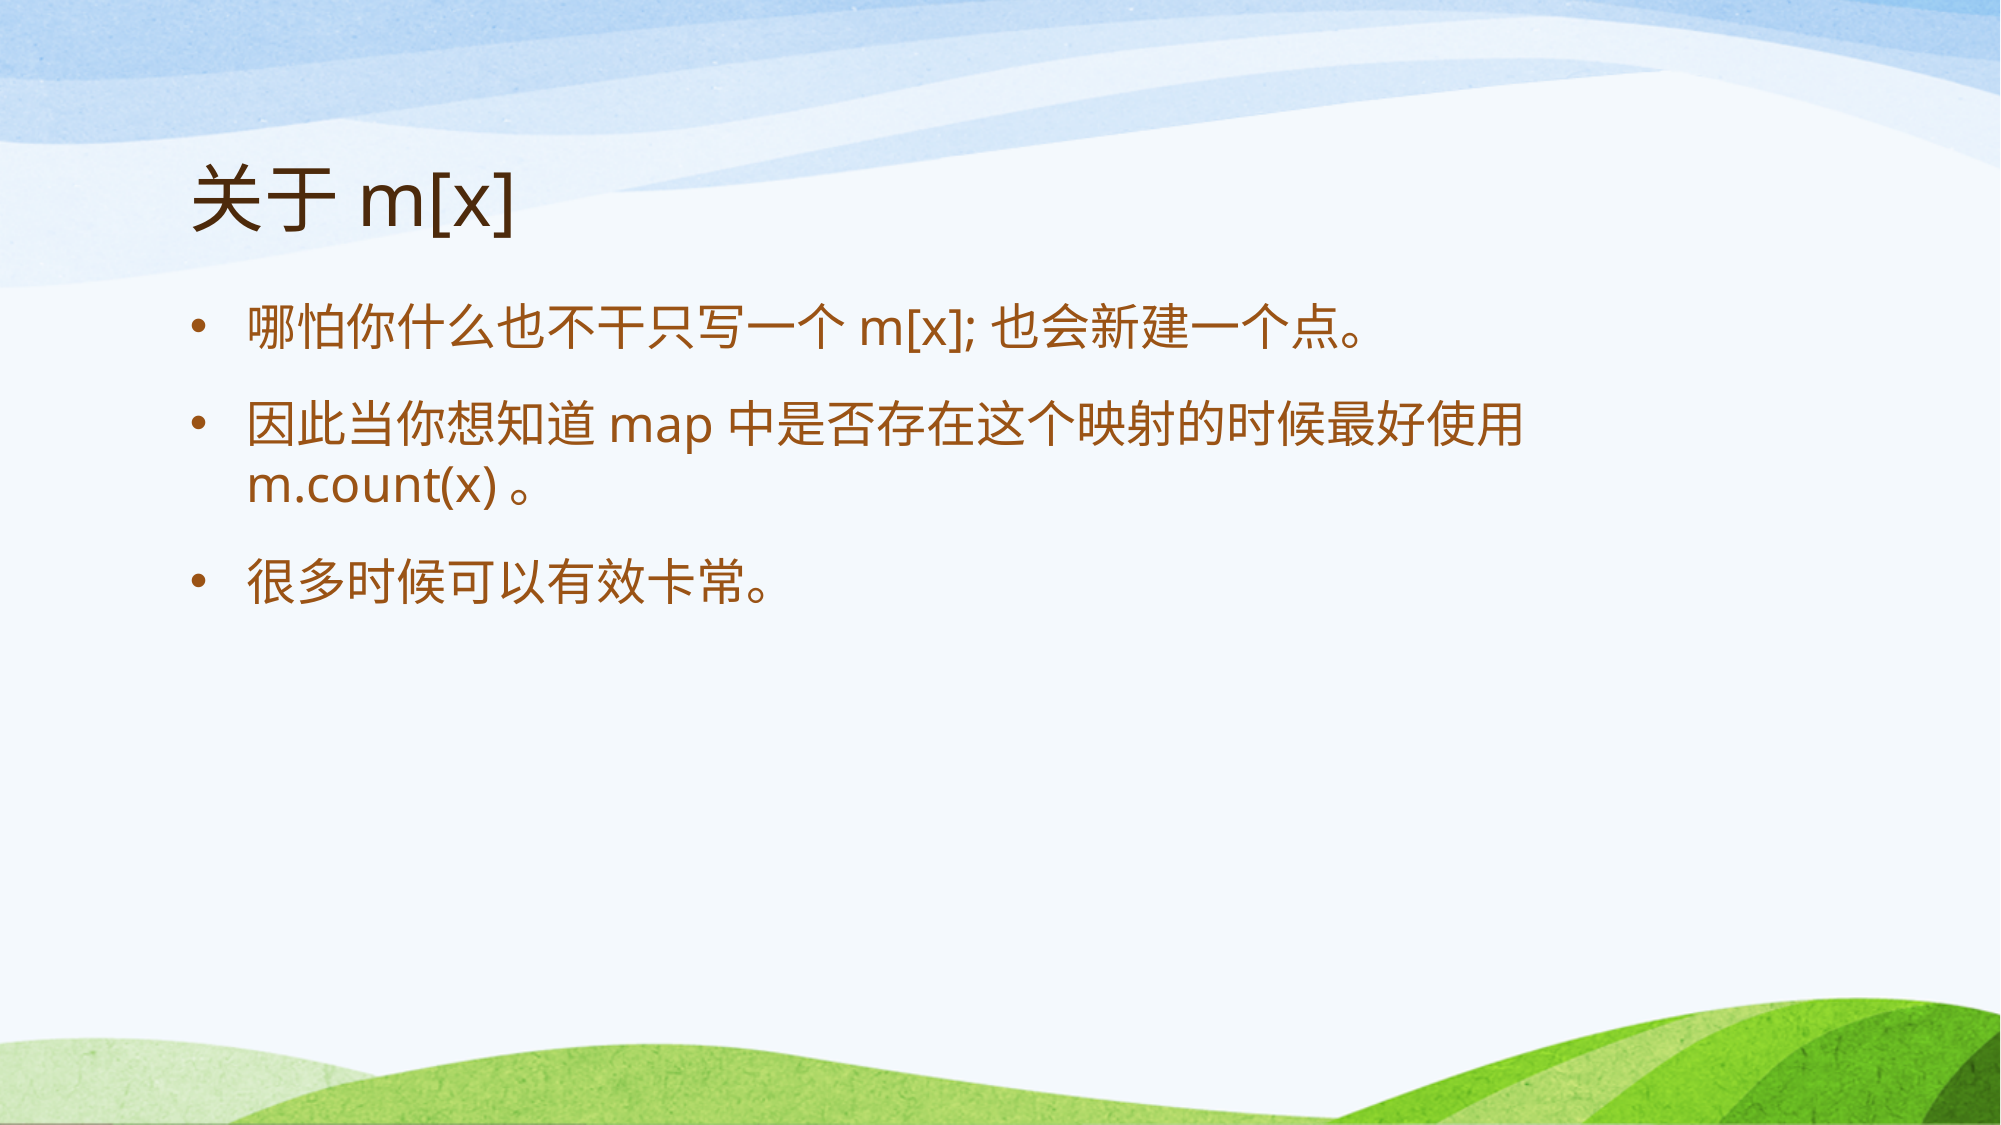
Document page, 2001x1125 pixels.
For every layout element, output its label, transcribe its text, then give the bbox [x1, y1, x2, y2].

picture [0, 0, 2001, 1125]
list 哪怕你什么也不干只写一个m[x];也会新建一个点。 因此当你想知道map中是否存在这个映射的时候最好使用m.count(x)。 很多时候可以有效卡常。 [174, 287, 1825, 982]
title 关于m[x] [174, 50, 1825, 250]
